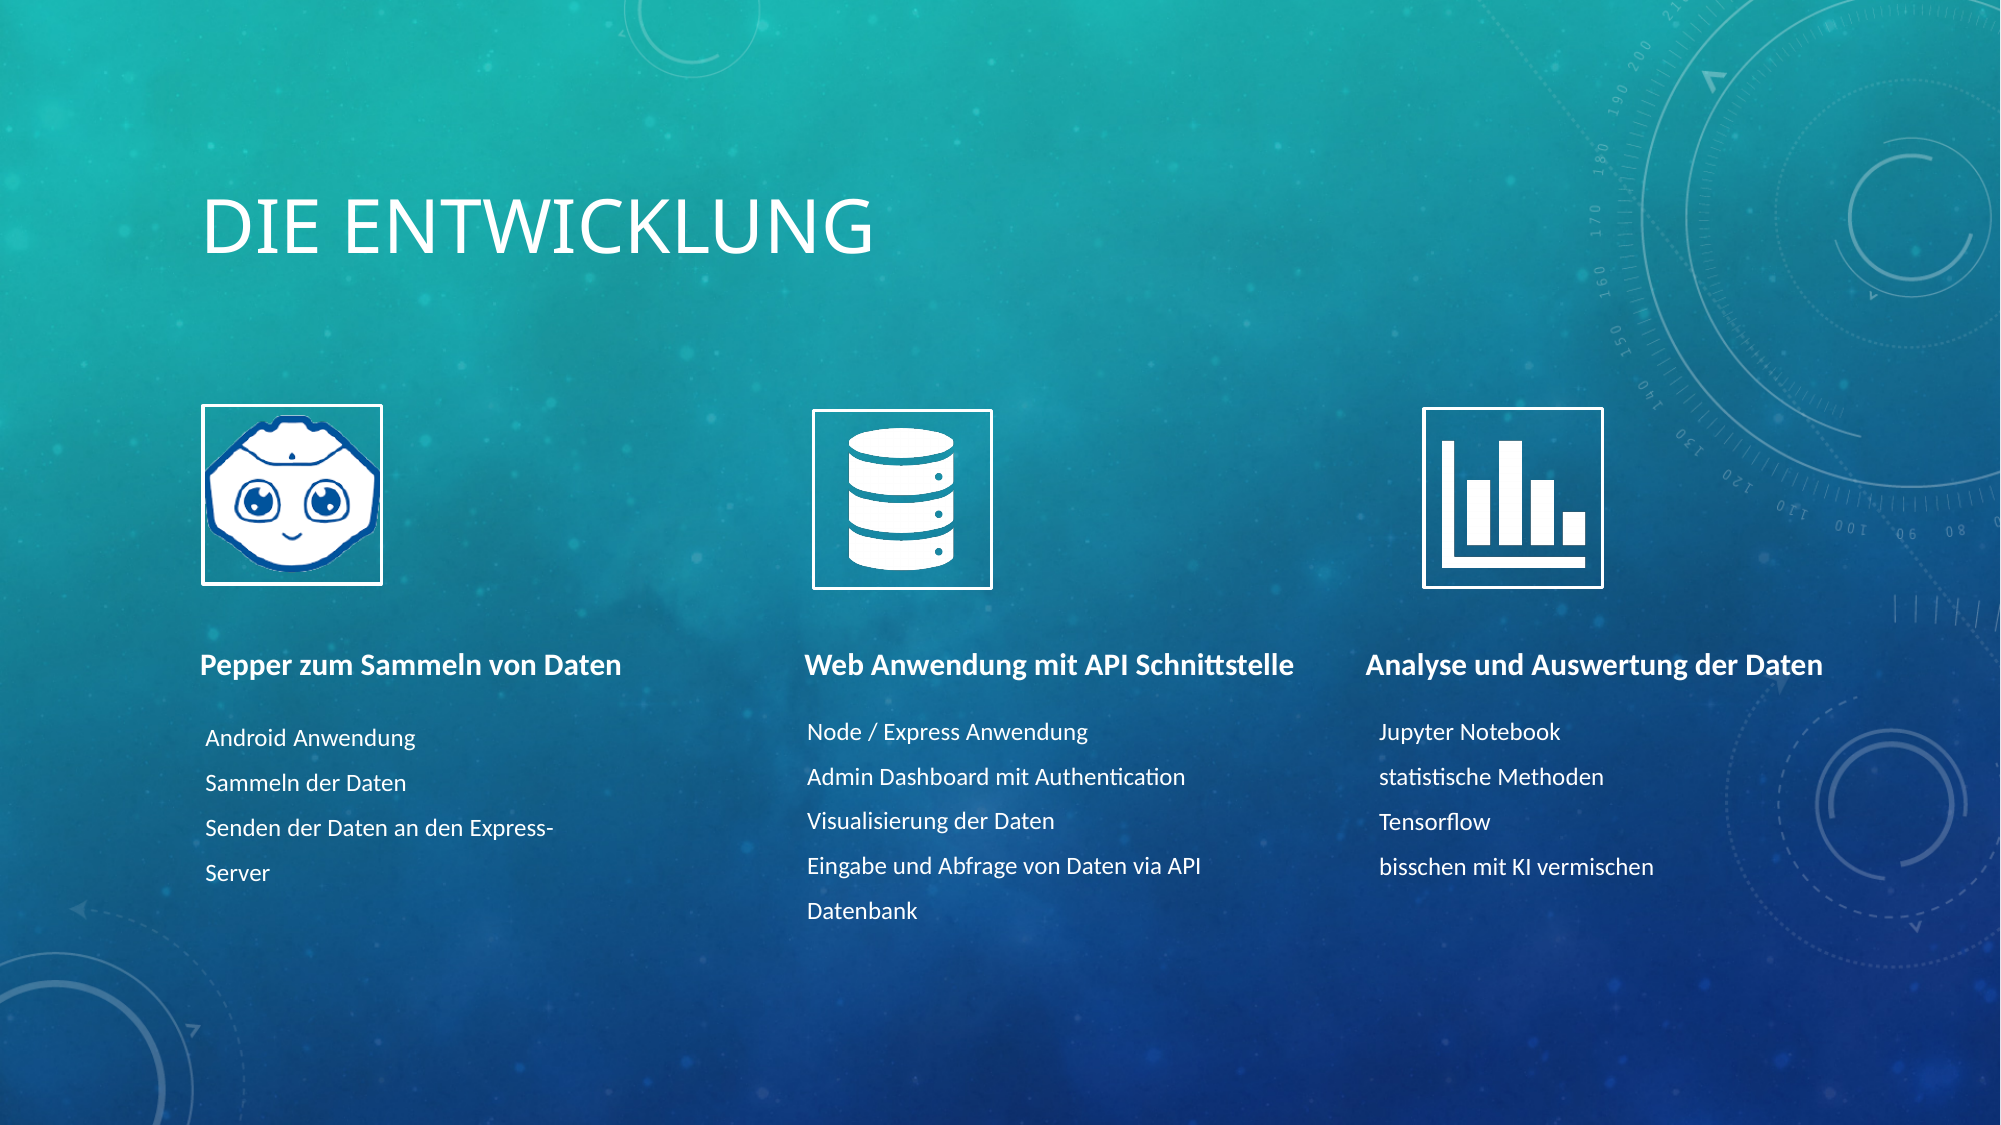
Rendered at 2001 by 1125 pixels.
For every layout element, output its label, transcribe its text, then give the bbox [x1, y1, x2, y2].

title Die entwicklung [185, 104, 1848, 344]
text_box Jupyter Notebook statistische Methoden Tensorflow bisschen mit KI vermischen [1289, 693, 1740, 933]
text_box Node / Express Anwendung Admin Dashboard mit Authentication Visualisierung der Daten Eingabe und Abfrage von Daten via API Datenbank [716, 692, 1253, 932]
text_box Android Anwendung Sammeln der Daten Senden der Daten an den Express-Server [190, 691, 641, 894]
text_box Pepper zum Sammeln von Daten [185, 636, 713, 689]
text_box Analyse und Auswertung der Daten [1350, 636, 1879, 689]
picture [0, 0, 2001, 1125]
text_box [202, 405, 382, 585]
text_box [1193, 585, 1644, 692]
text_box Web Anwendung mit API Schnittstelle [789, 636, 1318, 689]
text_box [811, 409, 993, 589]
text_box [1412, 408, 1615, 594]
